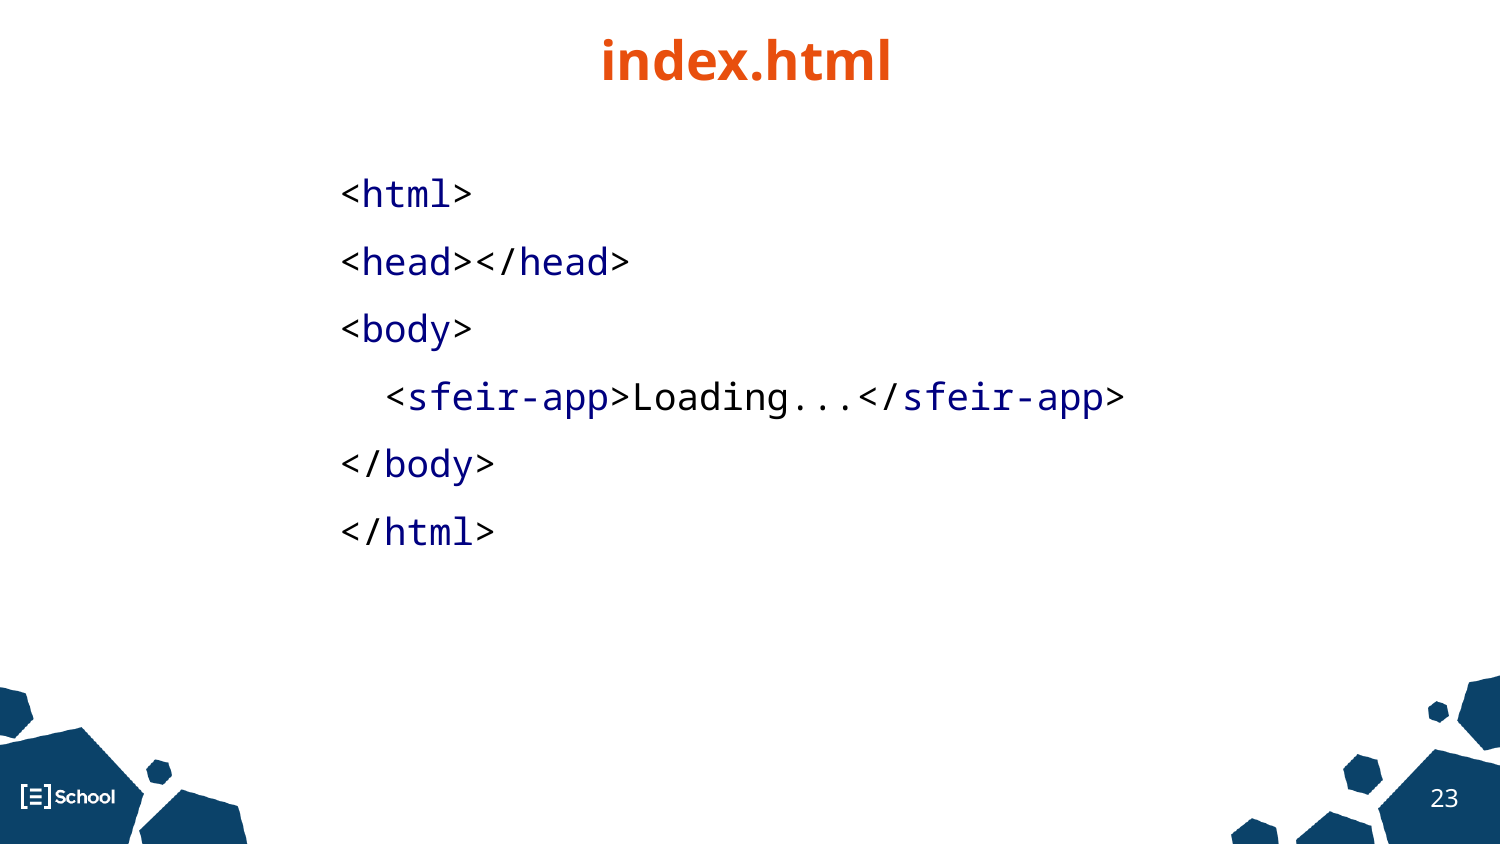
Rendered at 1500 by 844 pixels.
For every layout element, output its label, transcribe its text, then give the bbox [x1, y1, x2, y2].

picture [0, 0, 1500, 844]
slide_number ‹#› [1383, 767, 1474, 832]
text_box <html> <head></head> <body> <sfeir-app>Loading...</sfeir-app> </body> </html> [324, 132, 1201, 768]
text_box index.html [22, 11, 1472, 123]
